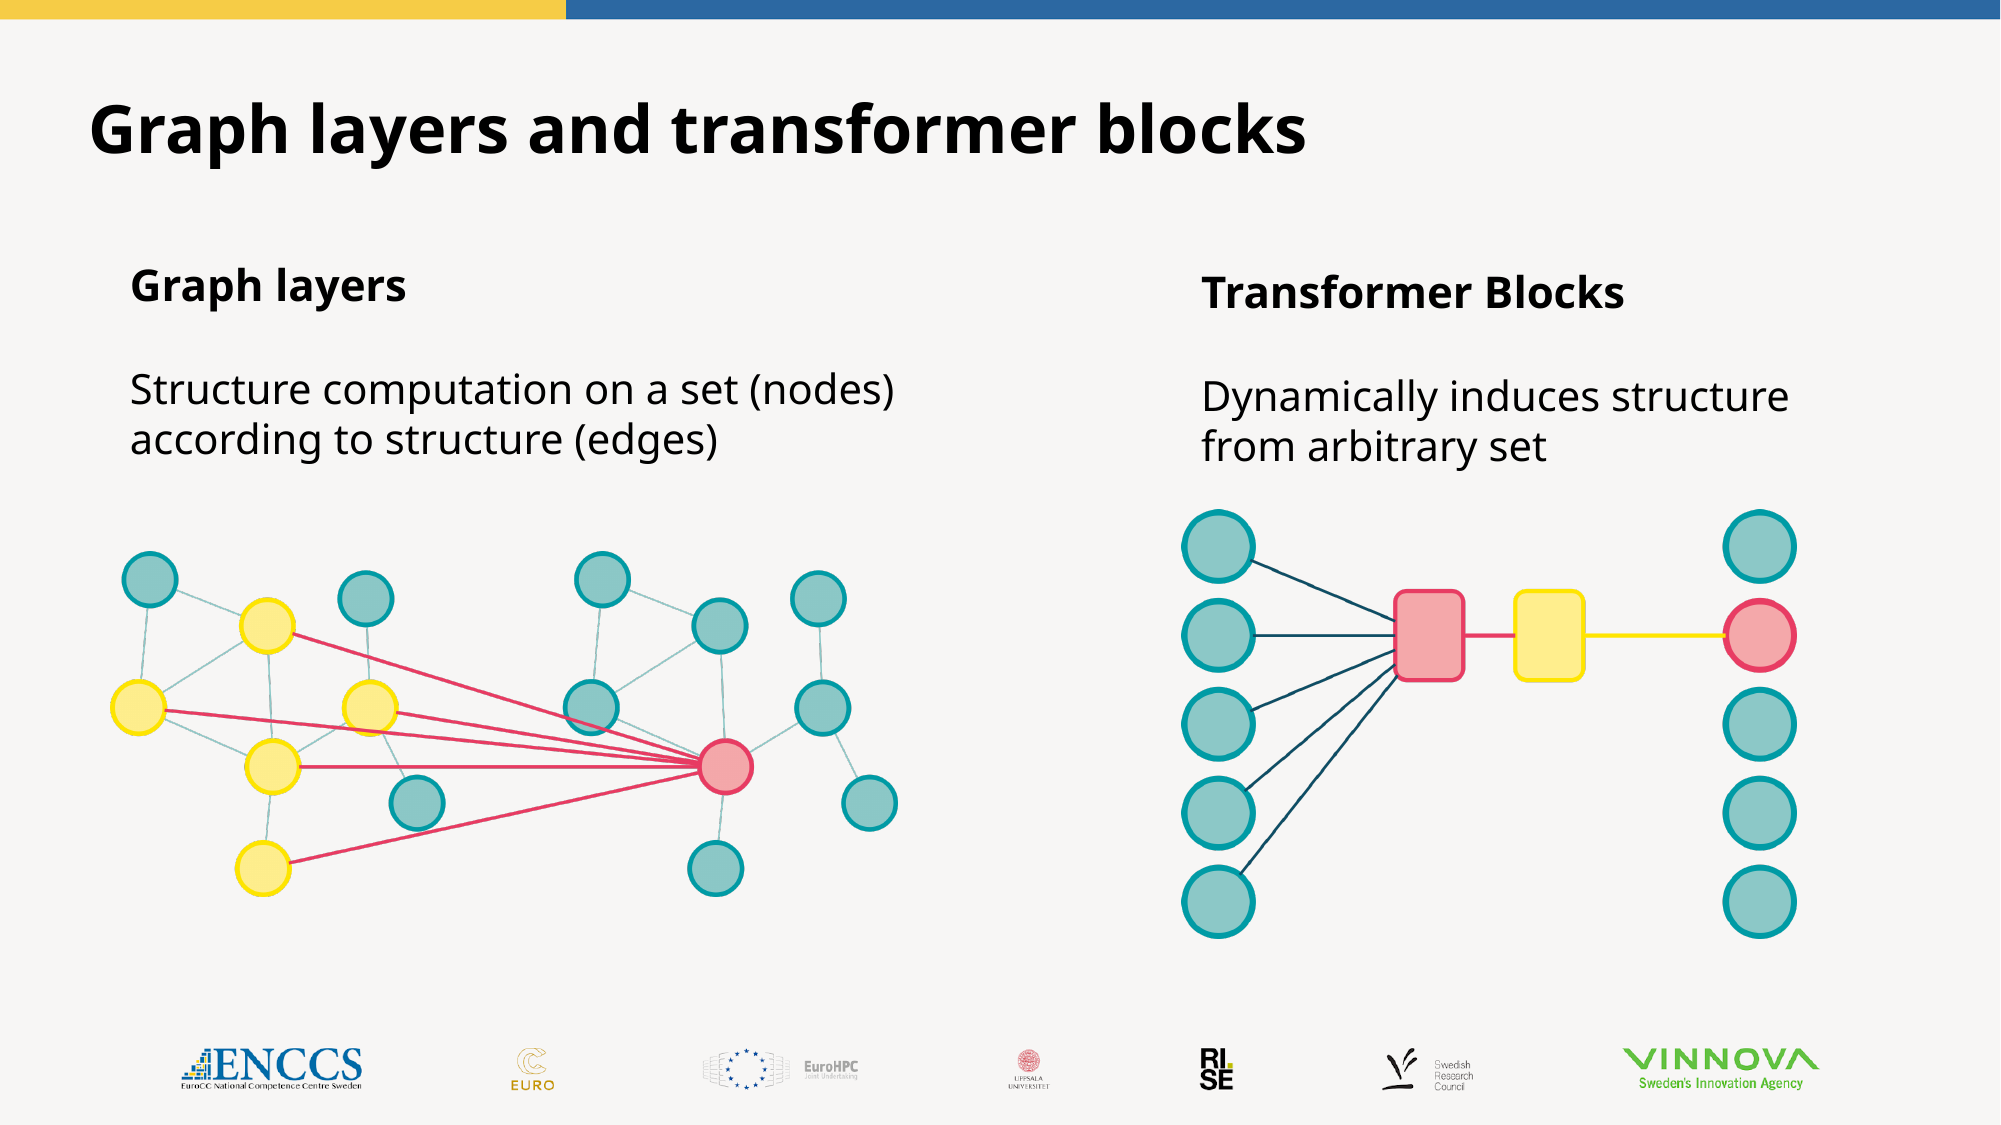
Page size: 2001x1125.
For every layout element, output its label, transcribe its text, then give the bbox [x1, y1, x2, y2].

text_box Graph layers and transformer blocks [68, 66, 1932, 192]
text_box Graph layers Structure computation on a set (nodes) according to structure (edges) [110, 247, 1065, 466]
text_box Transformer Blocks Dynamically induces structure from arbitrary set [1181, 255, 1843, 459]
picture [0, 0, 2001, 1125]
